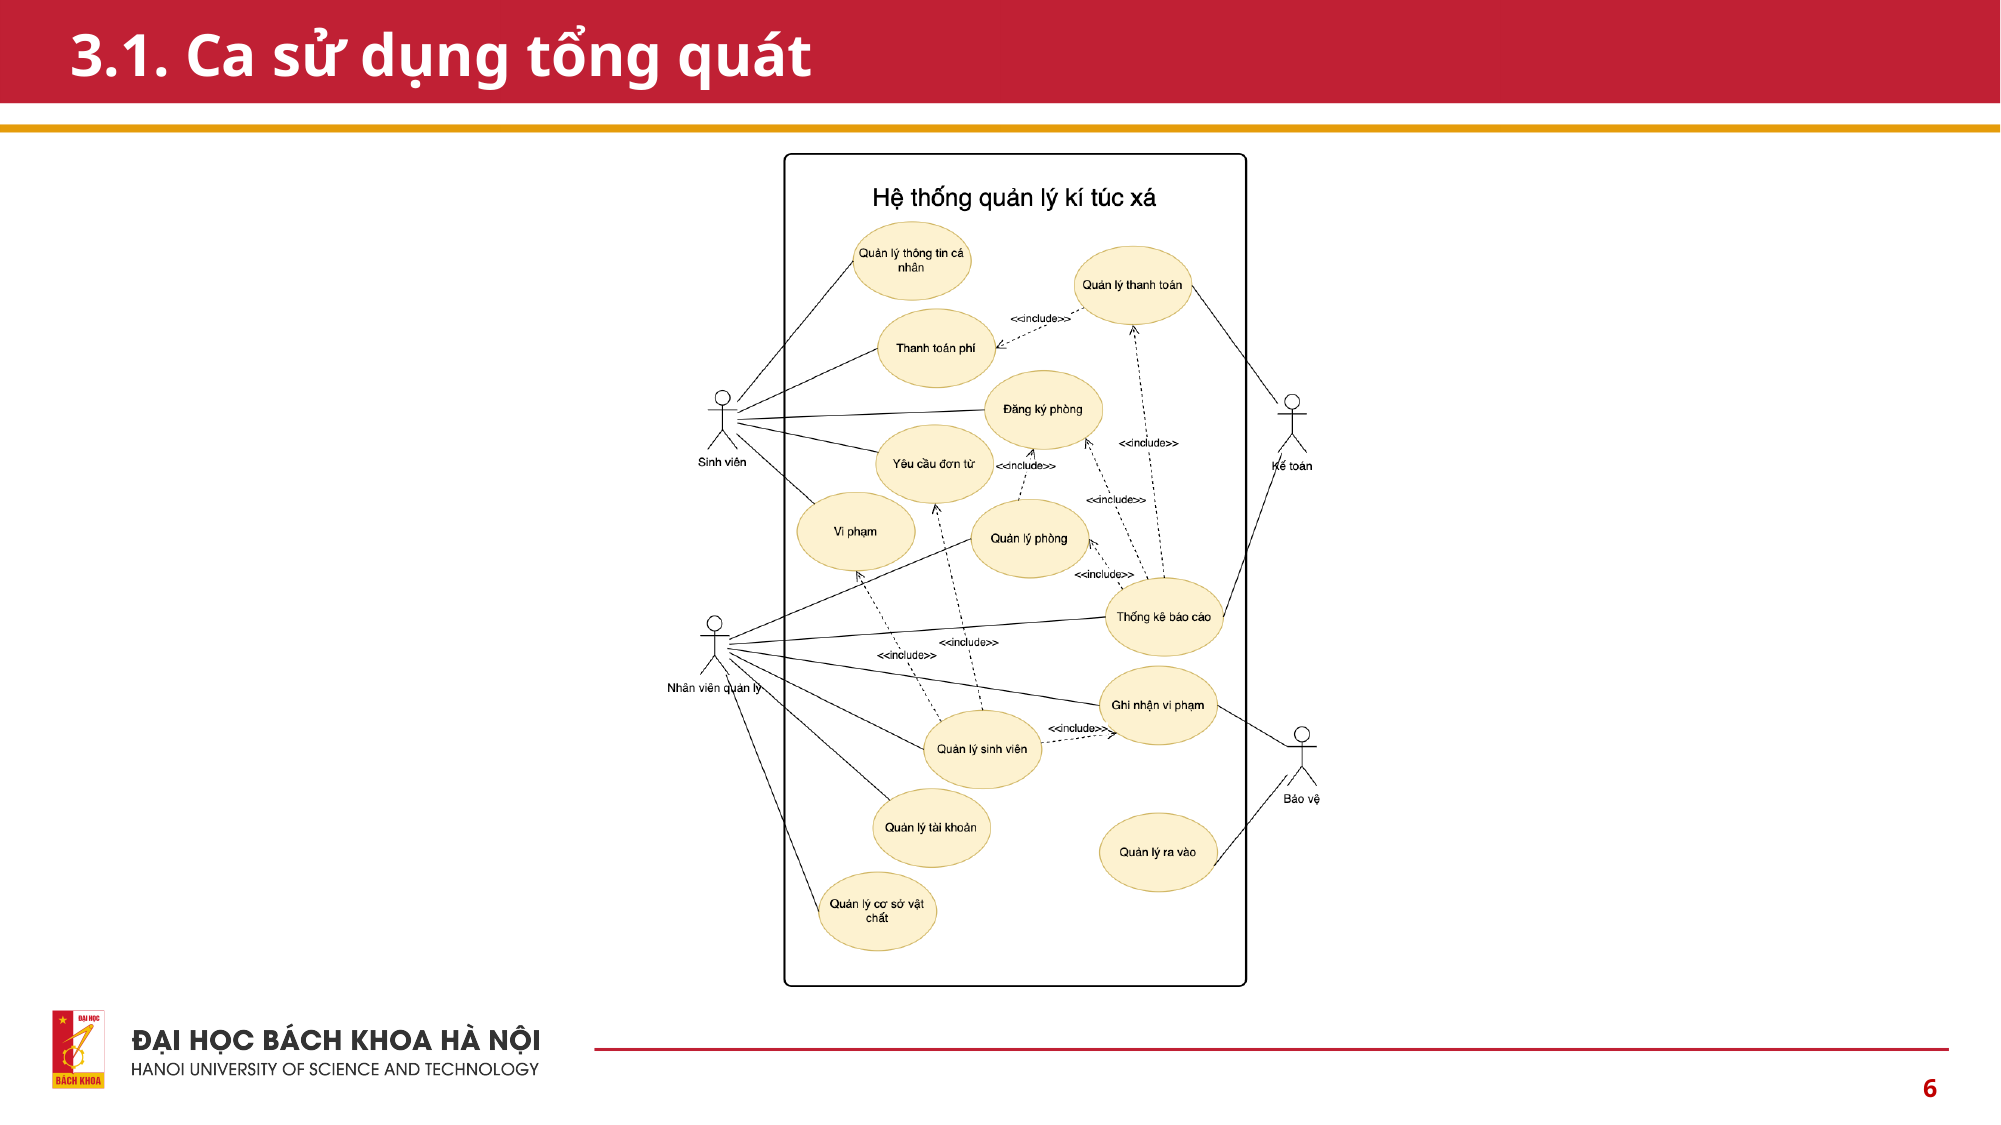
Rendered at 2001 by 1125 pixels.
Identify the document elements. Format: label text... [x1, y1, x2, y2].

picture [0, 0, 2001, 1125]
title 3.1. Ca sử dụng tổng quát [55, 18, 1945, 90]
slide_number 6 [1502, 1065, 1953, 1125]
